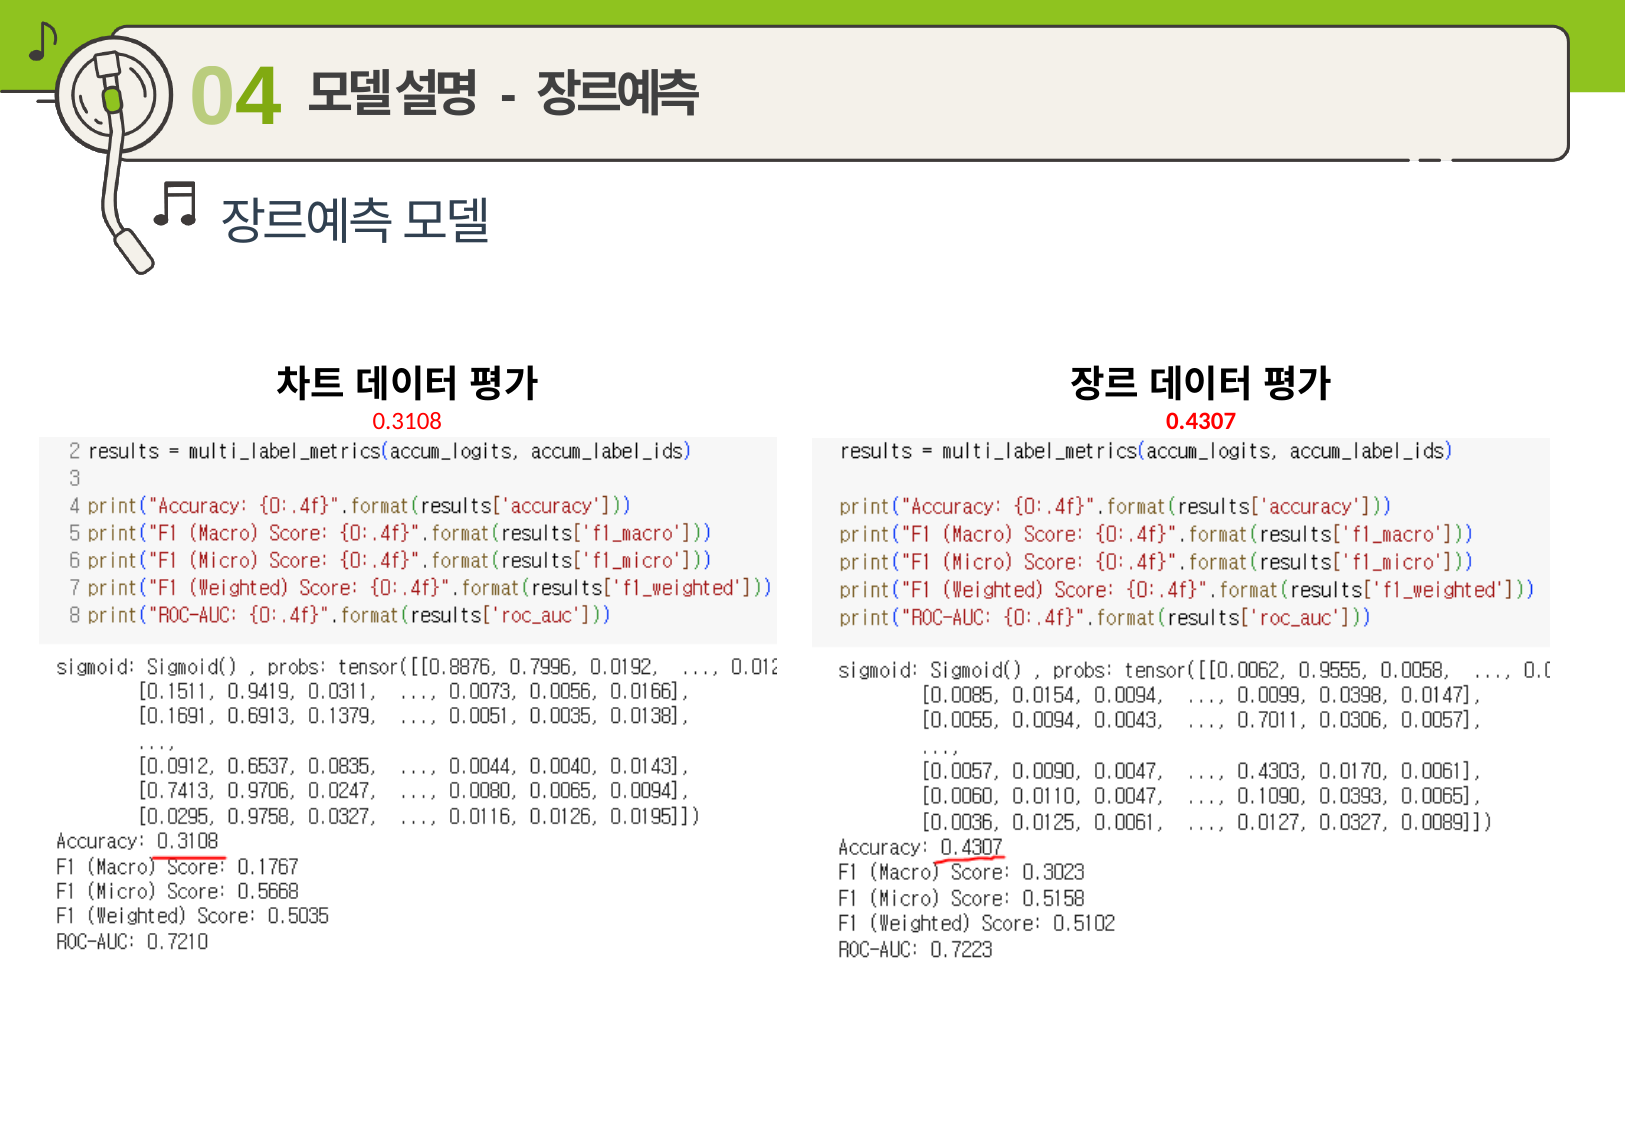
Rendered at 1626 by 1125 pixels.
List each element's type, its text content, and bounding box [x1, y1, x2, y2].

picture [39, 437, 777, 968]
text_box [0, 0, 1625, 93]
picture [812, 438, 1550, 972]
text_box 차트 데이터 평가 0.3108 [233, 352, 582, 437]
picture [0, 21, 1570, 275]
text_box 장르 데이터 평가 0.4307 [974, 352, 1428, 438]
